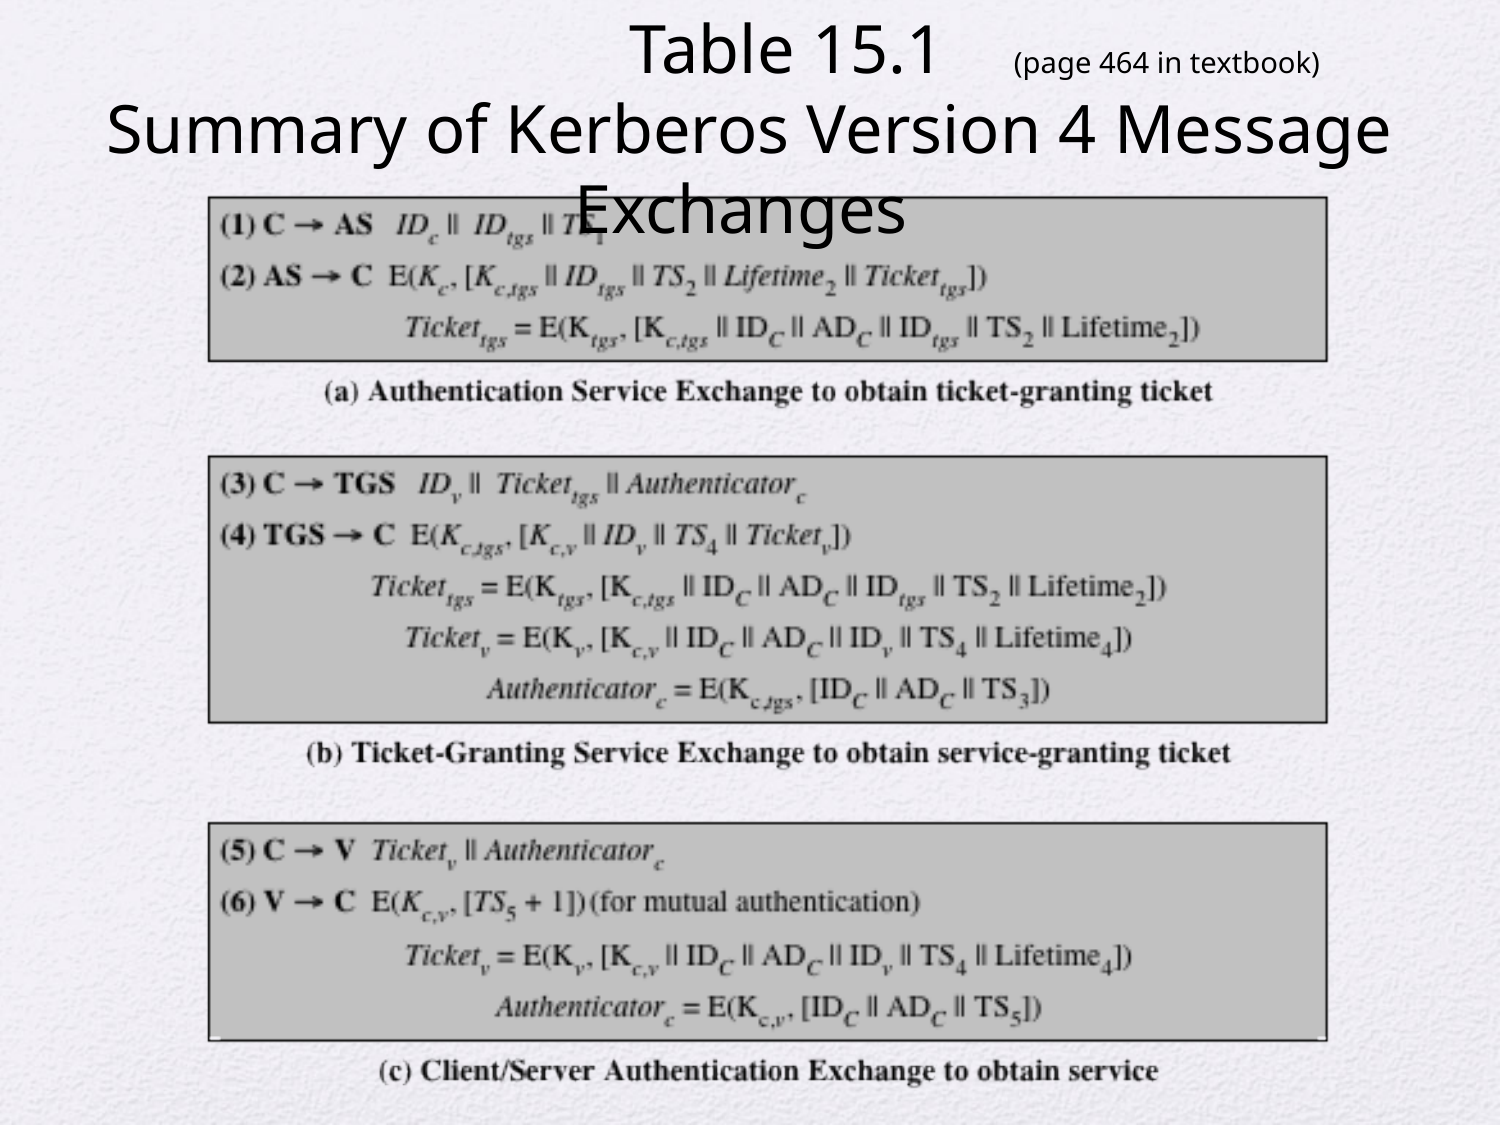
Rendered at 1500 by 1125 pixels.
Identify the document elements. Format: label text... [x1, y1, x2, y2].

text_box Table 15.1 (page 464 in textbook) Summary of Kerberos Version 4 Message Exchanges [0, 0, 1500, 255]
picture [0, 142, 1500, 1125]
